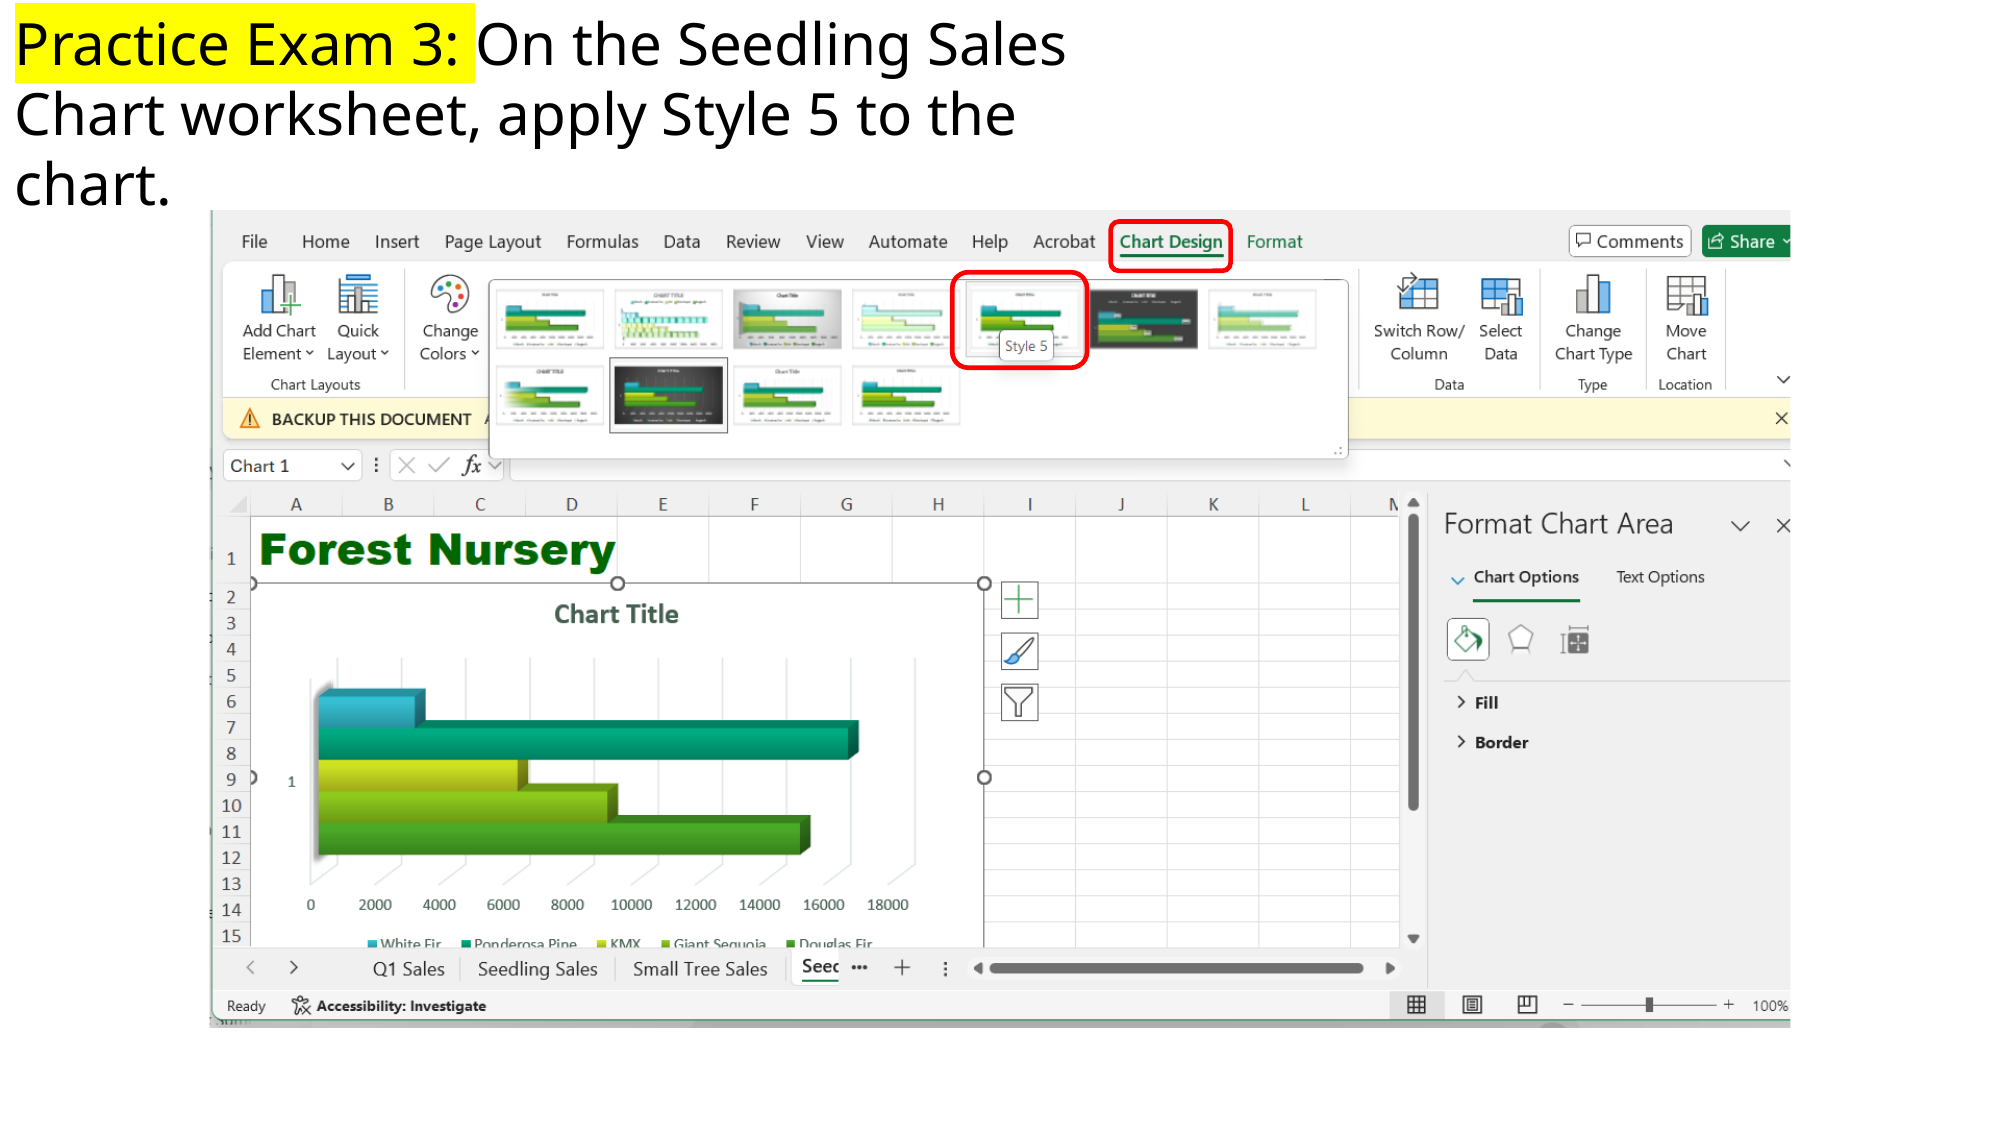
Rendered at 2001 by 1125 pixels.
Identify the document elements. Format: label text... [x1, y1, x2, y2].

picture [209, 209, 1791, 1028]
text_box Practice Exam 3: On the Seedling Sales Chart worksheet, apply Style 5 to the chart. [0, 0, 1180, 225]
